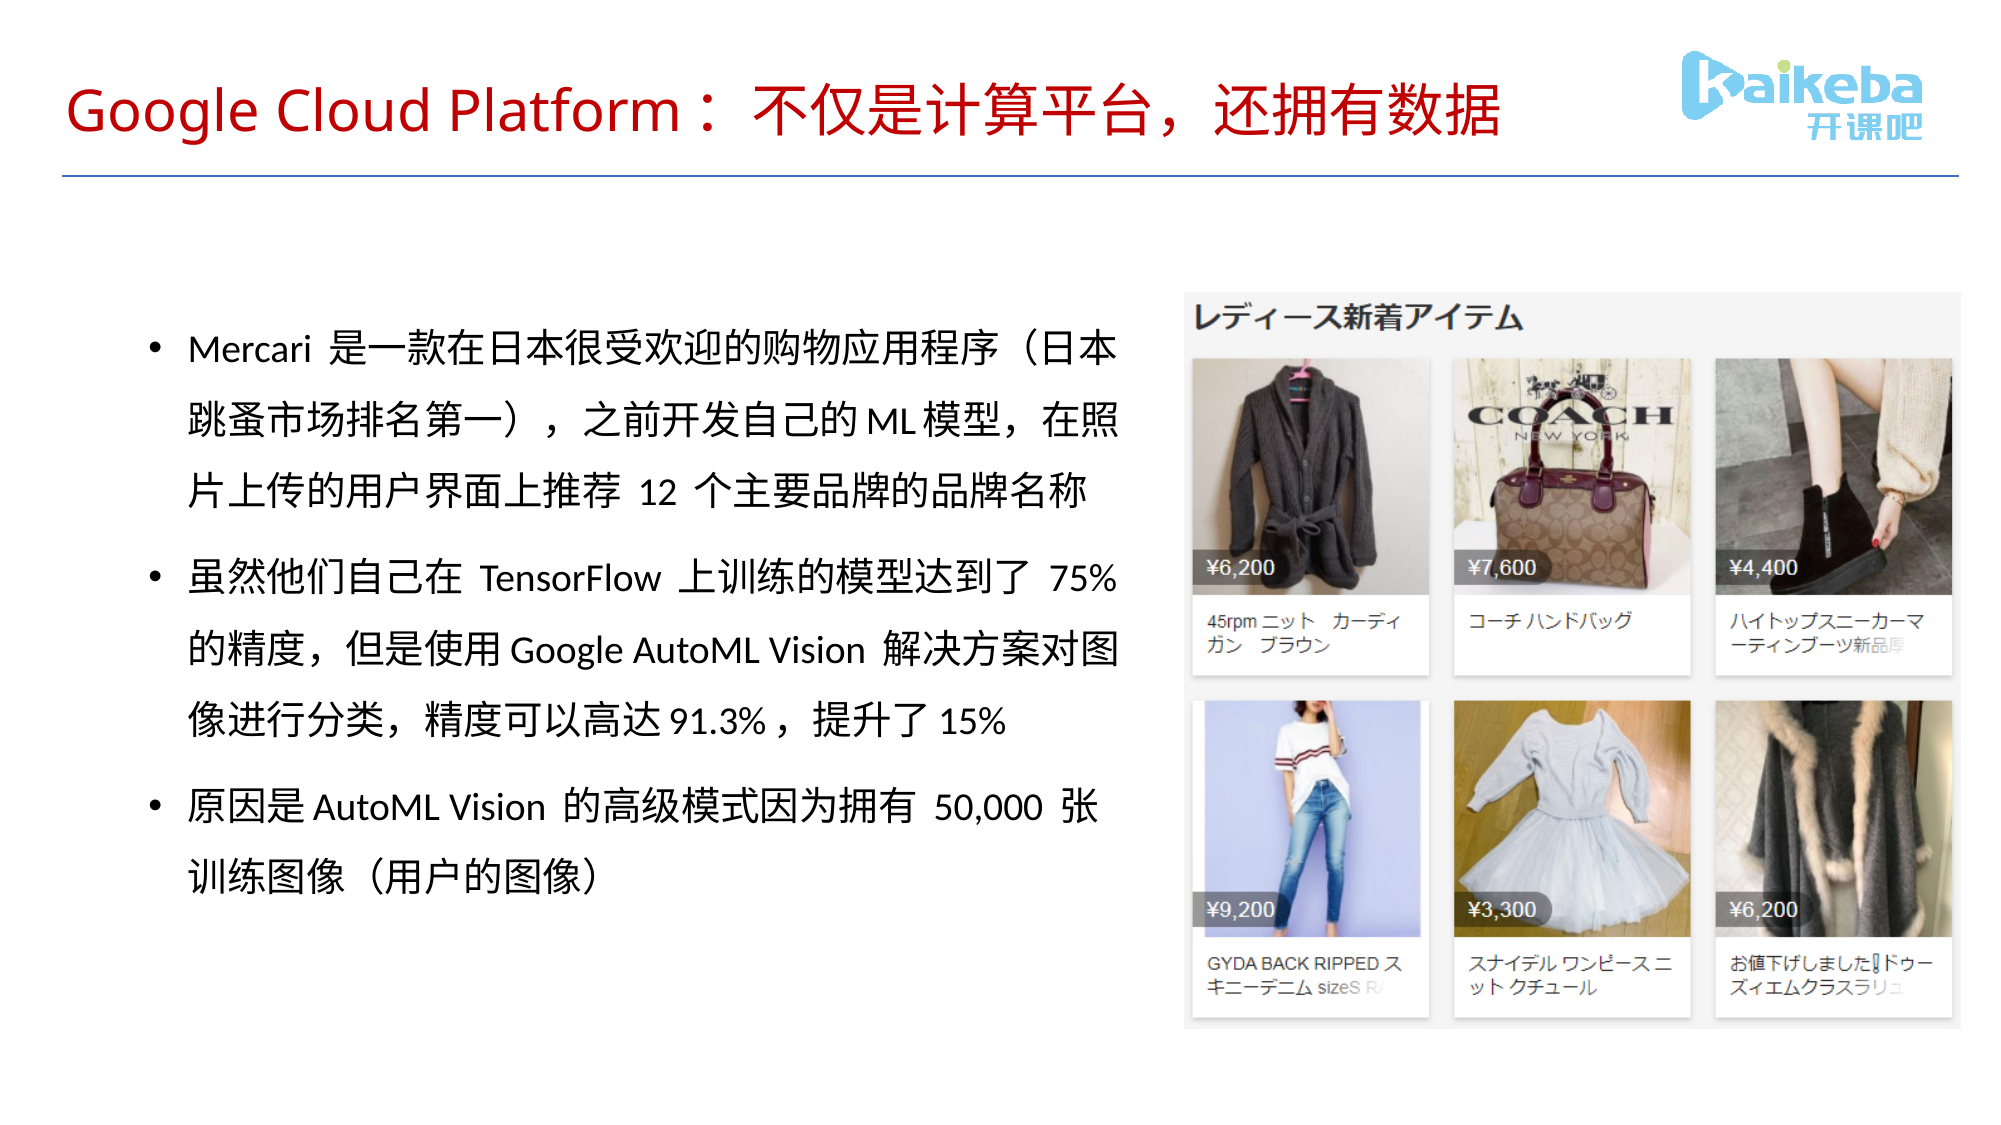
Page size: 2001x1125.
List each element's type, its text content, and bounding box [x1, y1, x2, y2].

title Google Cloud Platform：不仅是计算平台，还拥有数据 [57, 59, 1728, 167]
table_cell 87 [1653, 21, 1950, 167]
picture [1183, 292, 1962, 1029]
text_box Mercari 是一款在日本很受欢迎的购物应用程序（日本跳蚤市场排名第一），之前开发自己的ML模型，在照片上传的用户界面上推荐 12 个主要品牌的品牌名称 虽然他们自己在 TensorFlow 上训练的模型达到了 75% 的精度，但是使用Google AutoML Vision 解决方案对图像进行分类，精度可以高达91.3%，提升了15% 原因是AutoML Vision 的高级模式因为拥有 50,000 张训练图像（用户的图像） [140, 292, 1137, 933]
